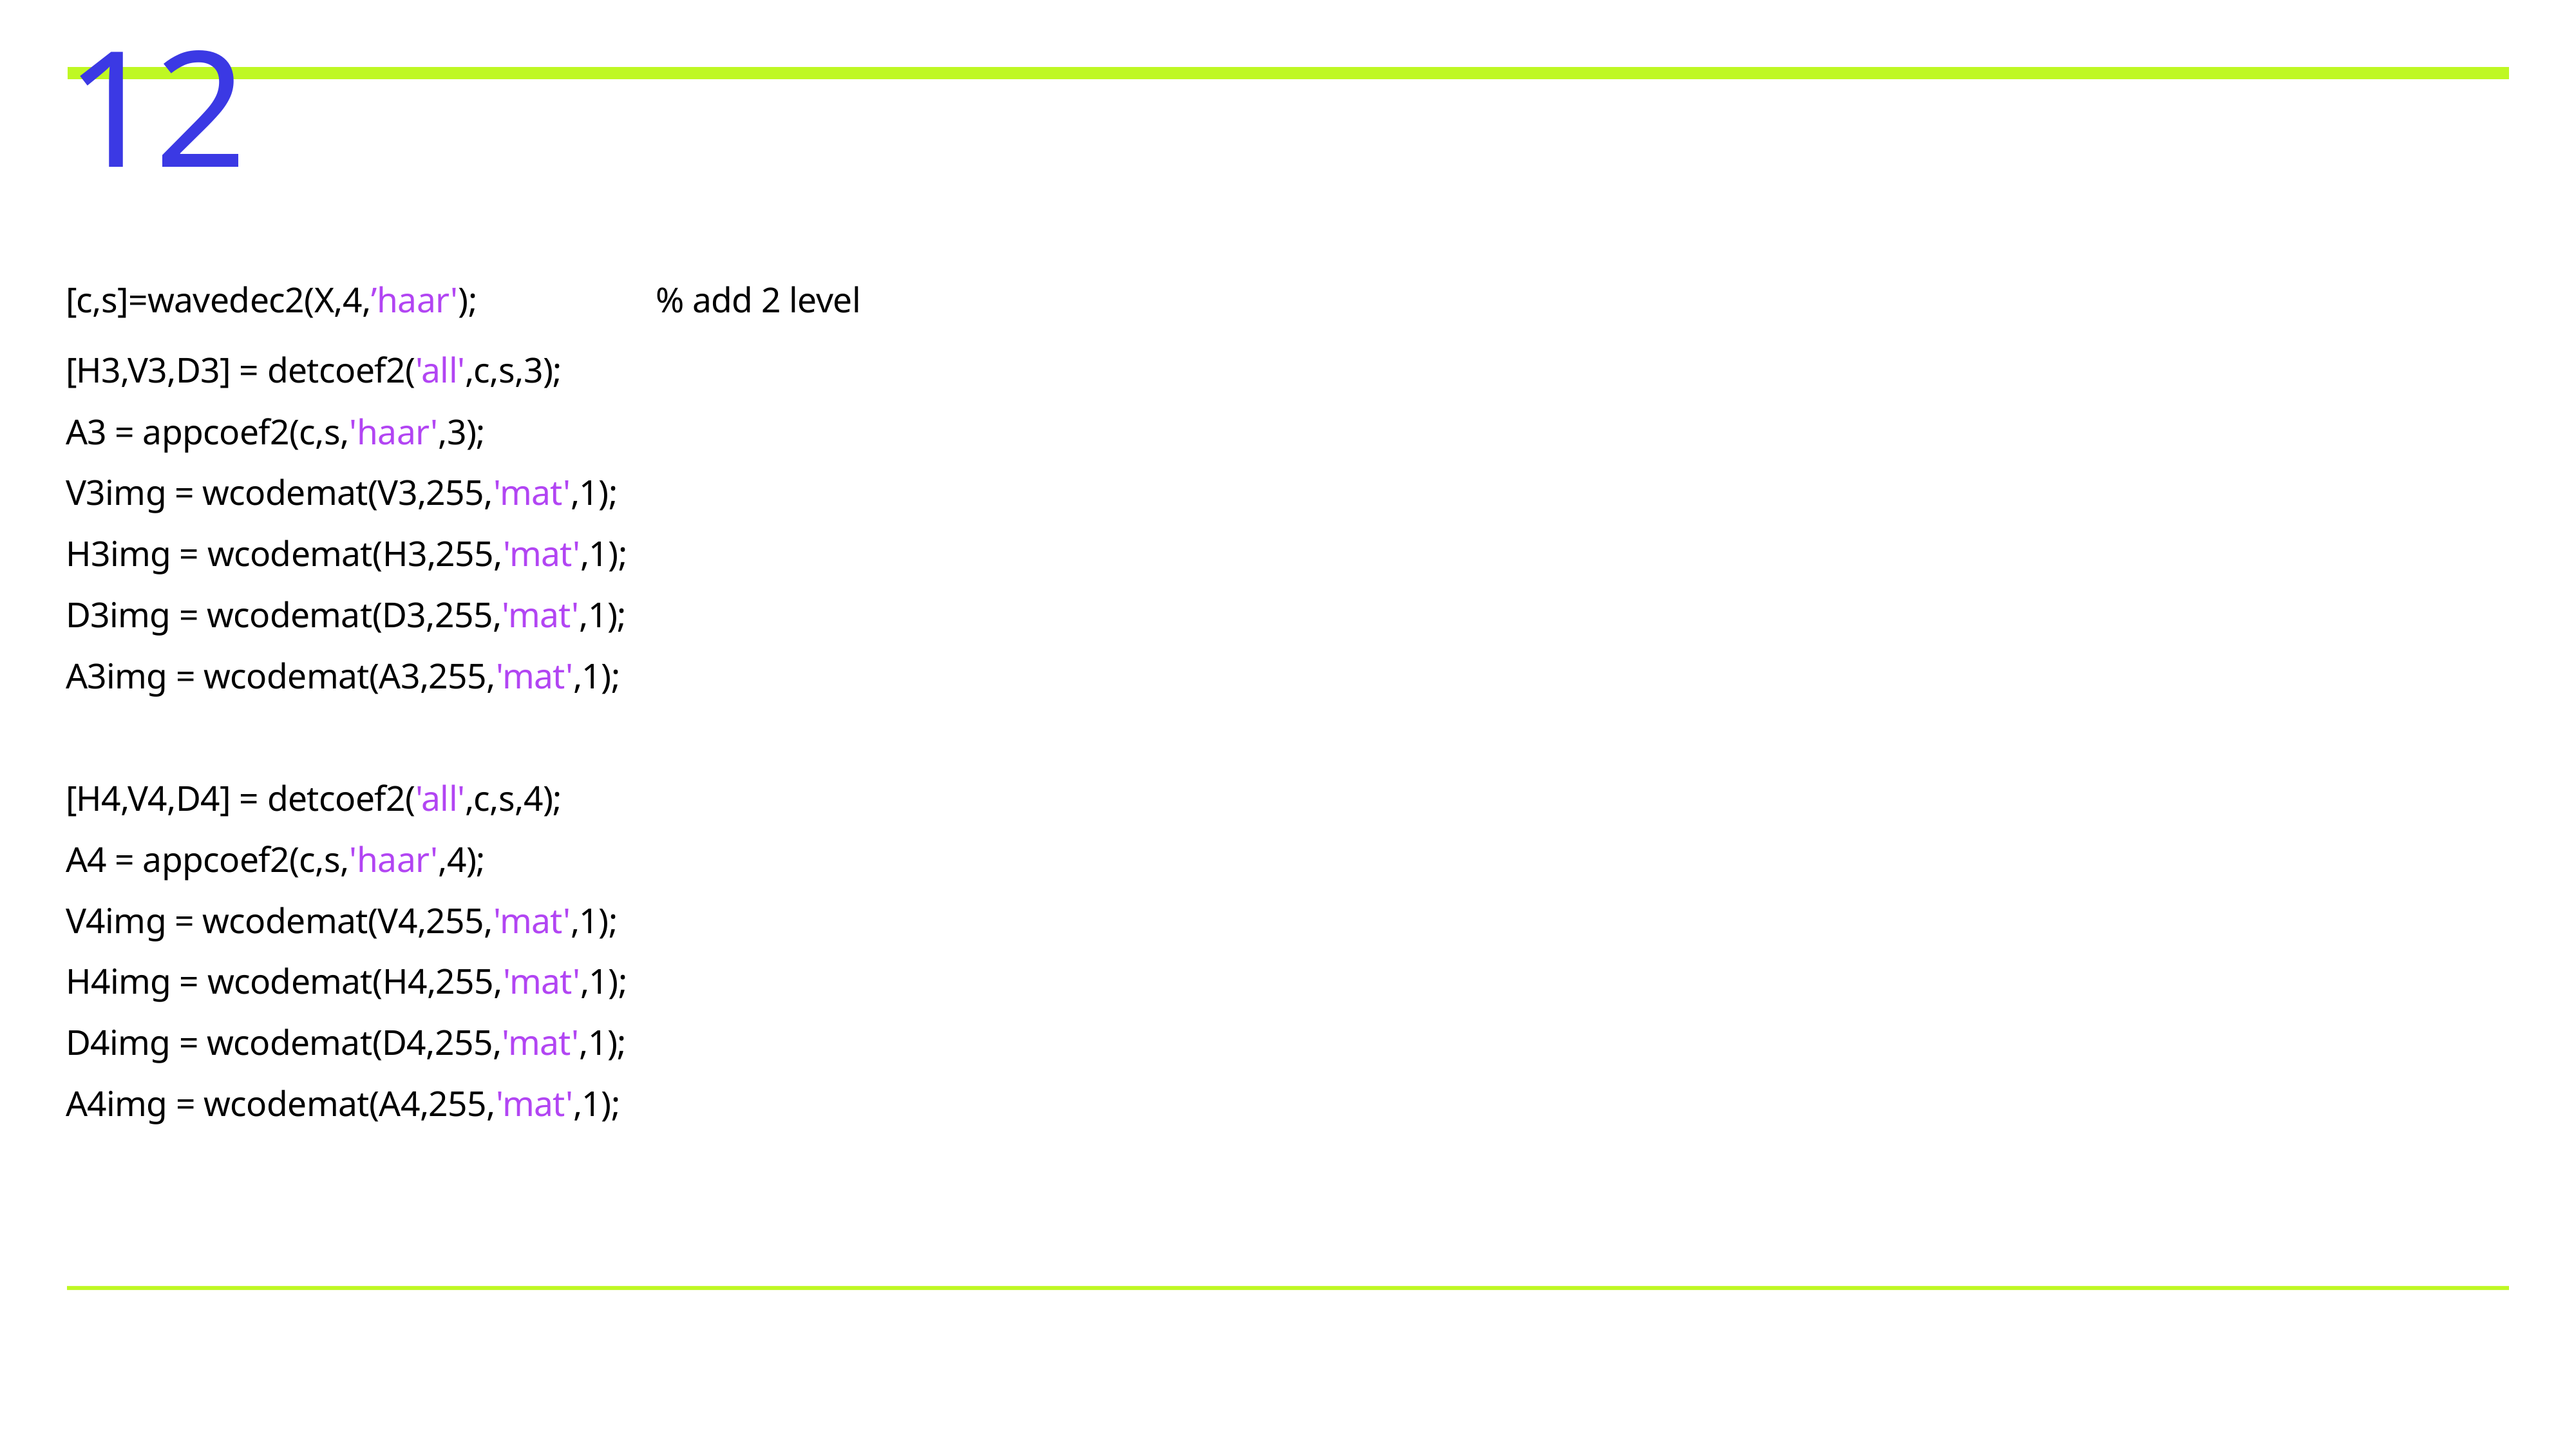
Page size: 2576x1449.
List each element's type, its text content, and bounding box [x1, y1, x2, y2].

title 12 [60, 68, 2516, 276]
list [c,s]=wavedec2(X,4,’haar'); % add 2 level [H3,V3,D3] = detcoef2('all',c,s,3); A3 = appcoef2(c,s,'haar',3); V3img = wcodemat(V3,255,'mat',1); H3img = wcodemat(H3,255,'mat',1); D3img = wcodemat(D3,255,'mat',1); A3img = wcodemat(A3,255,'mat',1); [H4,V4,D4] = detcoef2('all',c,s,4); A4 = appcoef2(c,s,'haar',4); V4img = wcodemat(V4,255,'mat',1); H4img = wcodemat(H4,255,'mat',1); D4img = wcodemat(D4,255,'mat',1); A4img = wcodemat(A4,255,'mat',1); [60, 280, 2516, 1226]
